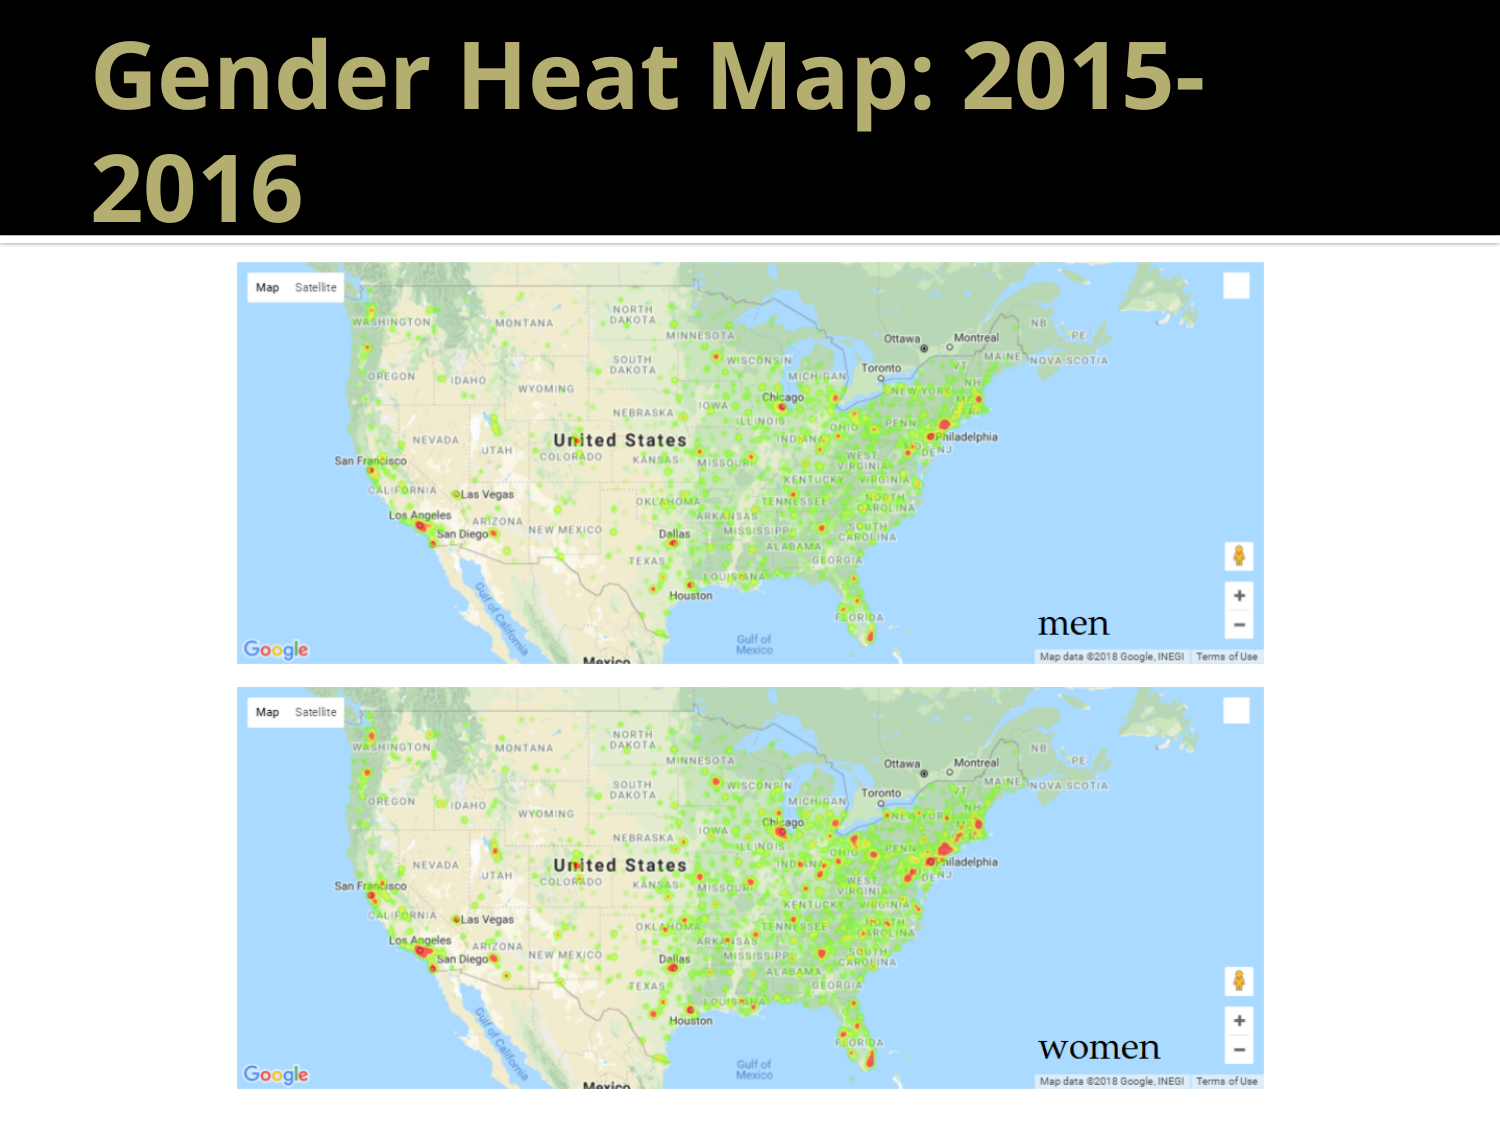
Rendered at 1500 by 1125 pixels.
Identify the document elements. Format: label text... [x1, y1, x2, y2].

title Gender Heat Map: 2015-2016 [75, 25, 1425, 231]
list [237, 262, 1264, 664]
picture [237, 687, 1264, 1089]
